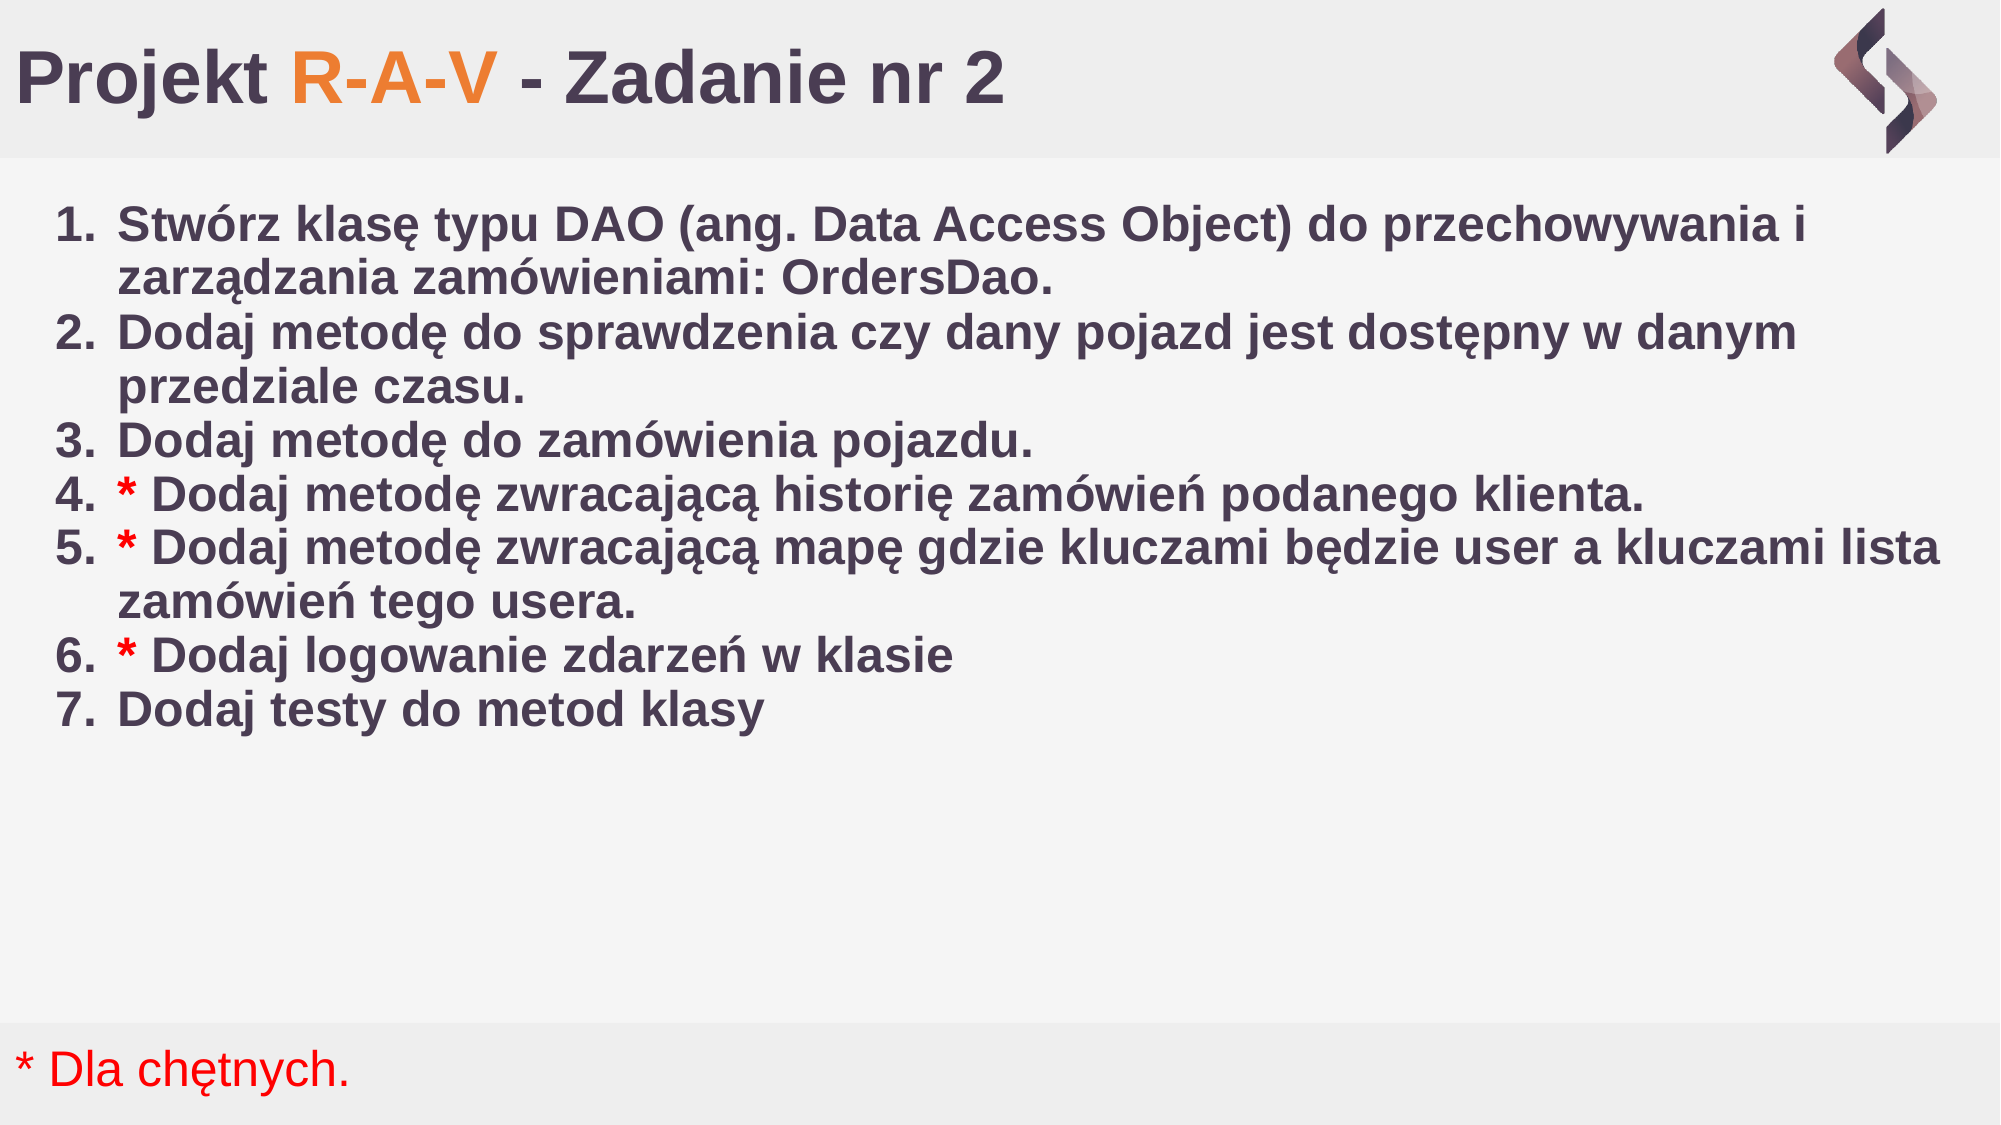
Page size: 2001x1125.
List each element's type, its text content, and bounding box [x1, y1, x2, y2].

title Projekt R-A-V - Zadanie nr 2 [0, 0, 1788, 158]
picture [1787, 0, 2001, 166]
title Stwórz klasę typu DAO (ang. Data Access Object) do przechowywania i zarządzania zamówieniami: OrdersDao. Dodaj metodę do sprawdzenia czy dany pojazd jest dostępny w danym przedziale czasu. Dodaj metodę do zamówienia pojazdu. * Dodaj metodę zwracającą historię zamówień podanego klienta. * Dodaj metodę zwracającą mapę gdzie kluczami będzie user a kluczami lista zamówień tego usera. * Dodaj logowanie zdarzeń w klasie Dodaj testy do metod klasy [27, 182, 1971, 1021]
text_box * Dla chętnych. [0, 1020, 1024, 1125]
